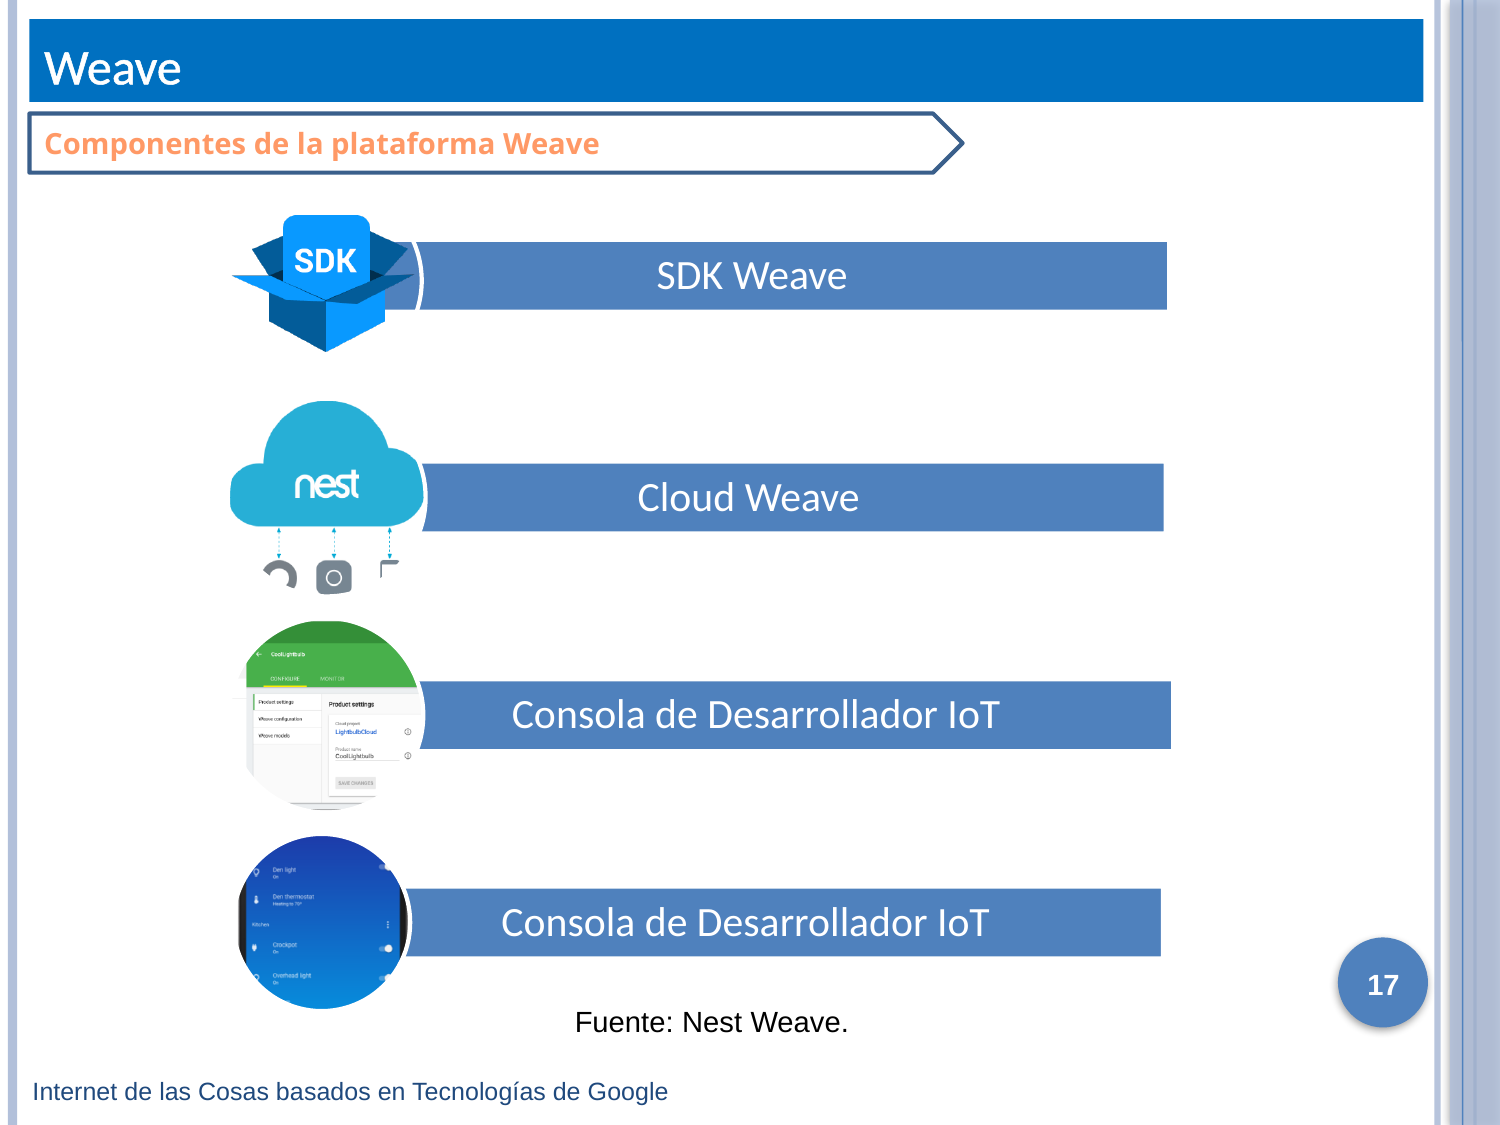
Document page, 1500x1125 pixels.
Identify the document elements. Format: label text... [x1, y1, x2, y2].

footer Internet de las Cosas basados en Tecnologías de Google [17, 1058, 692, 1122]
title Weave [27, 17, 1425, 104]
text_box Componentes de la plataforma Weave [27, 111, 965, 175]
slide_number 17 [1333, 940, 1434, 1027]
text_box Fuente: Nest Weave. [426, 1022, 998, 1046]
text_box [64, 183, 1334, 1012]
